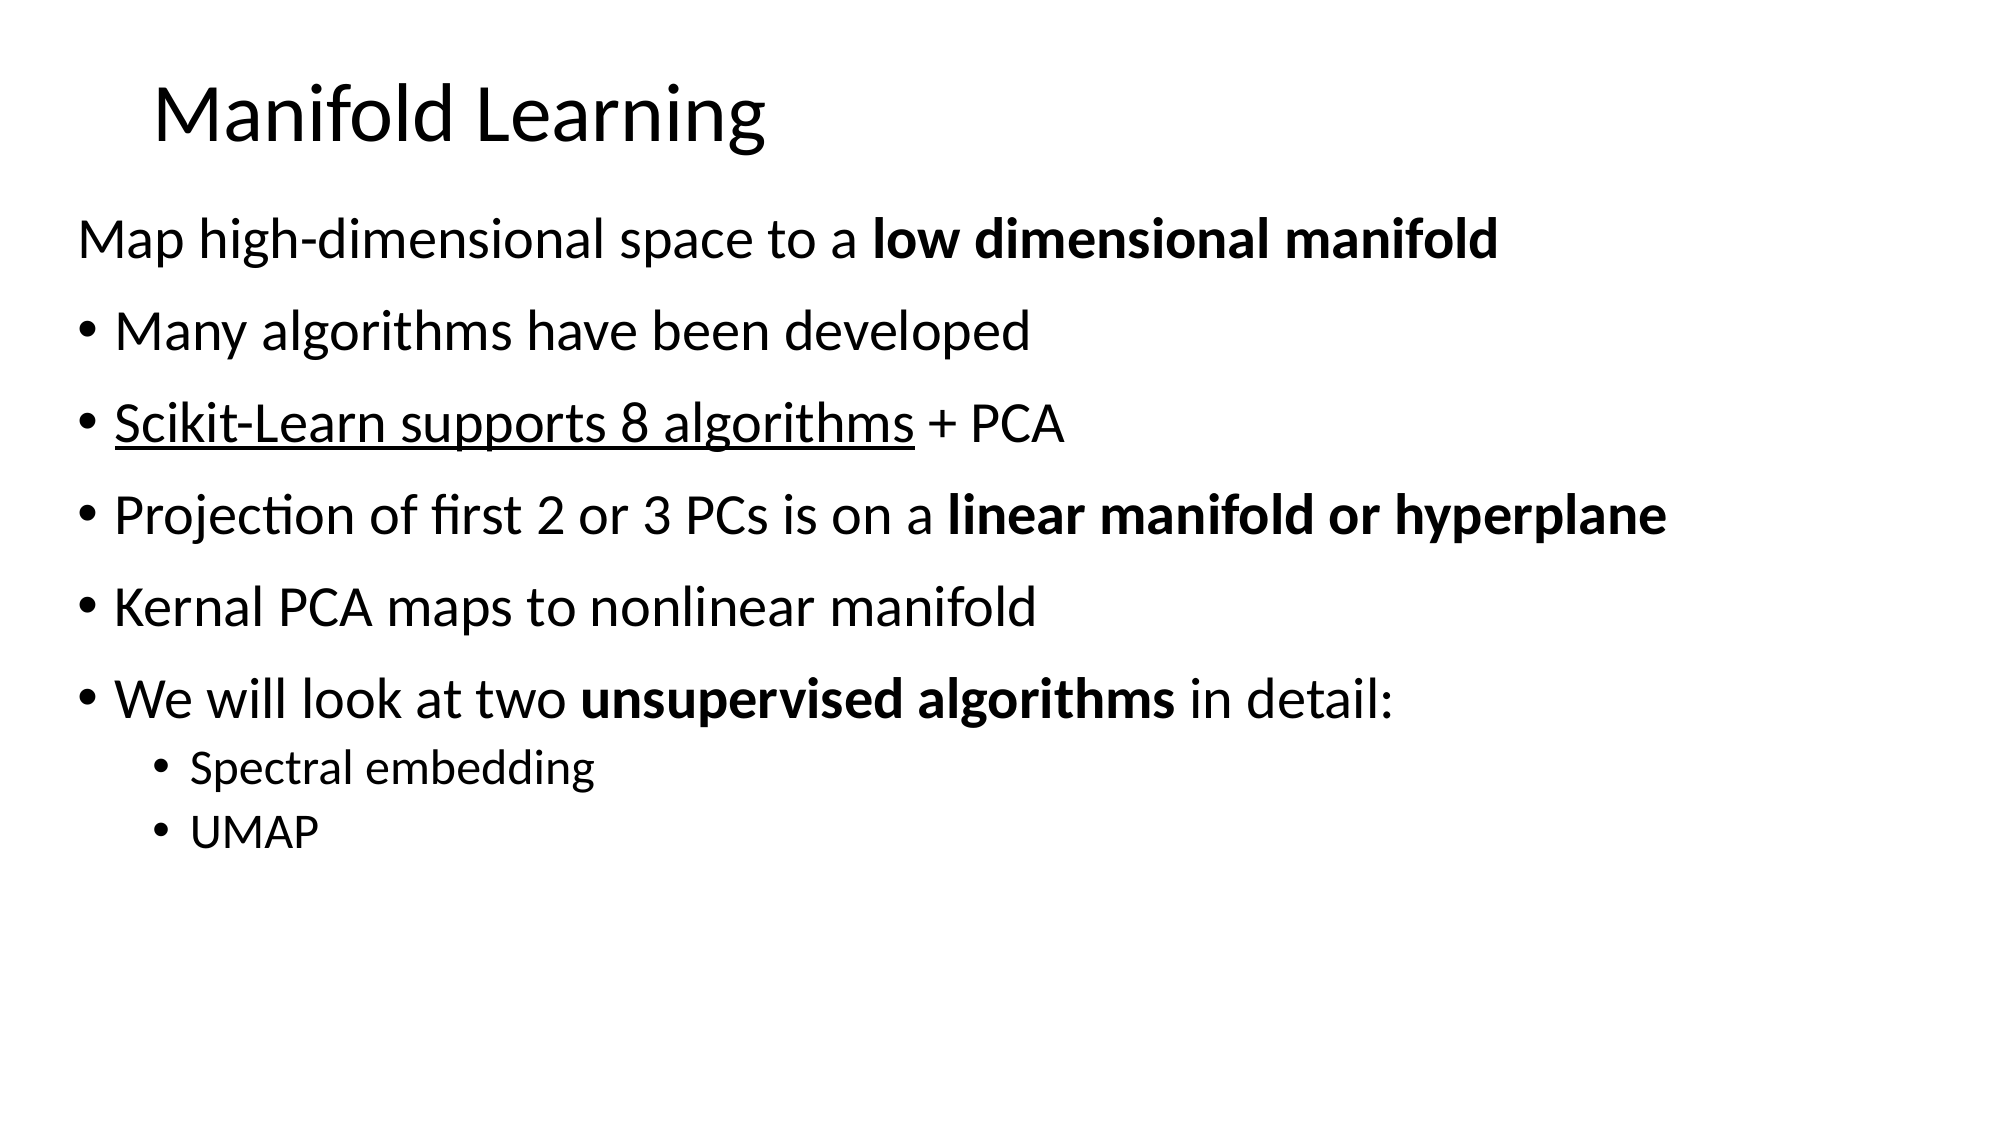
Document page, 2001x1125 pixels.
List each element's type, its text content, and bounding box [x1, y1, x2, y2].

title Manifold Learning [137, 59, 1863, 170]
list Map high-dimensional space to a low dimensional manifold Many algorithms have been developed Scikit-Learn supports 8 algorithms + PCA Projection of first 2 or 3 PCs is on a linear manifold or hyperplane Kernal PCA maps to nonlinear manifold We will look at two unsupervised algorithms in detail: Spectral embedding UMAP [62, 200, 1953, 1096]
